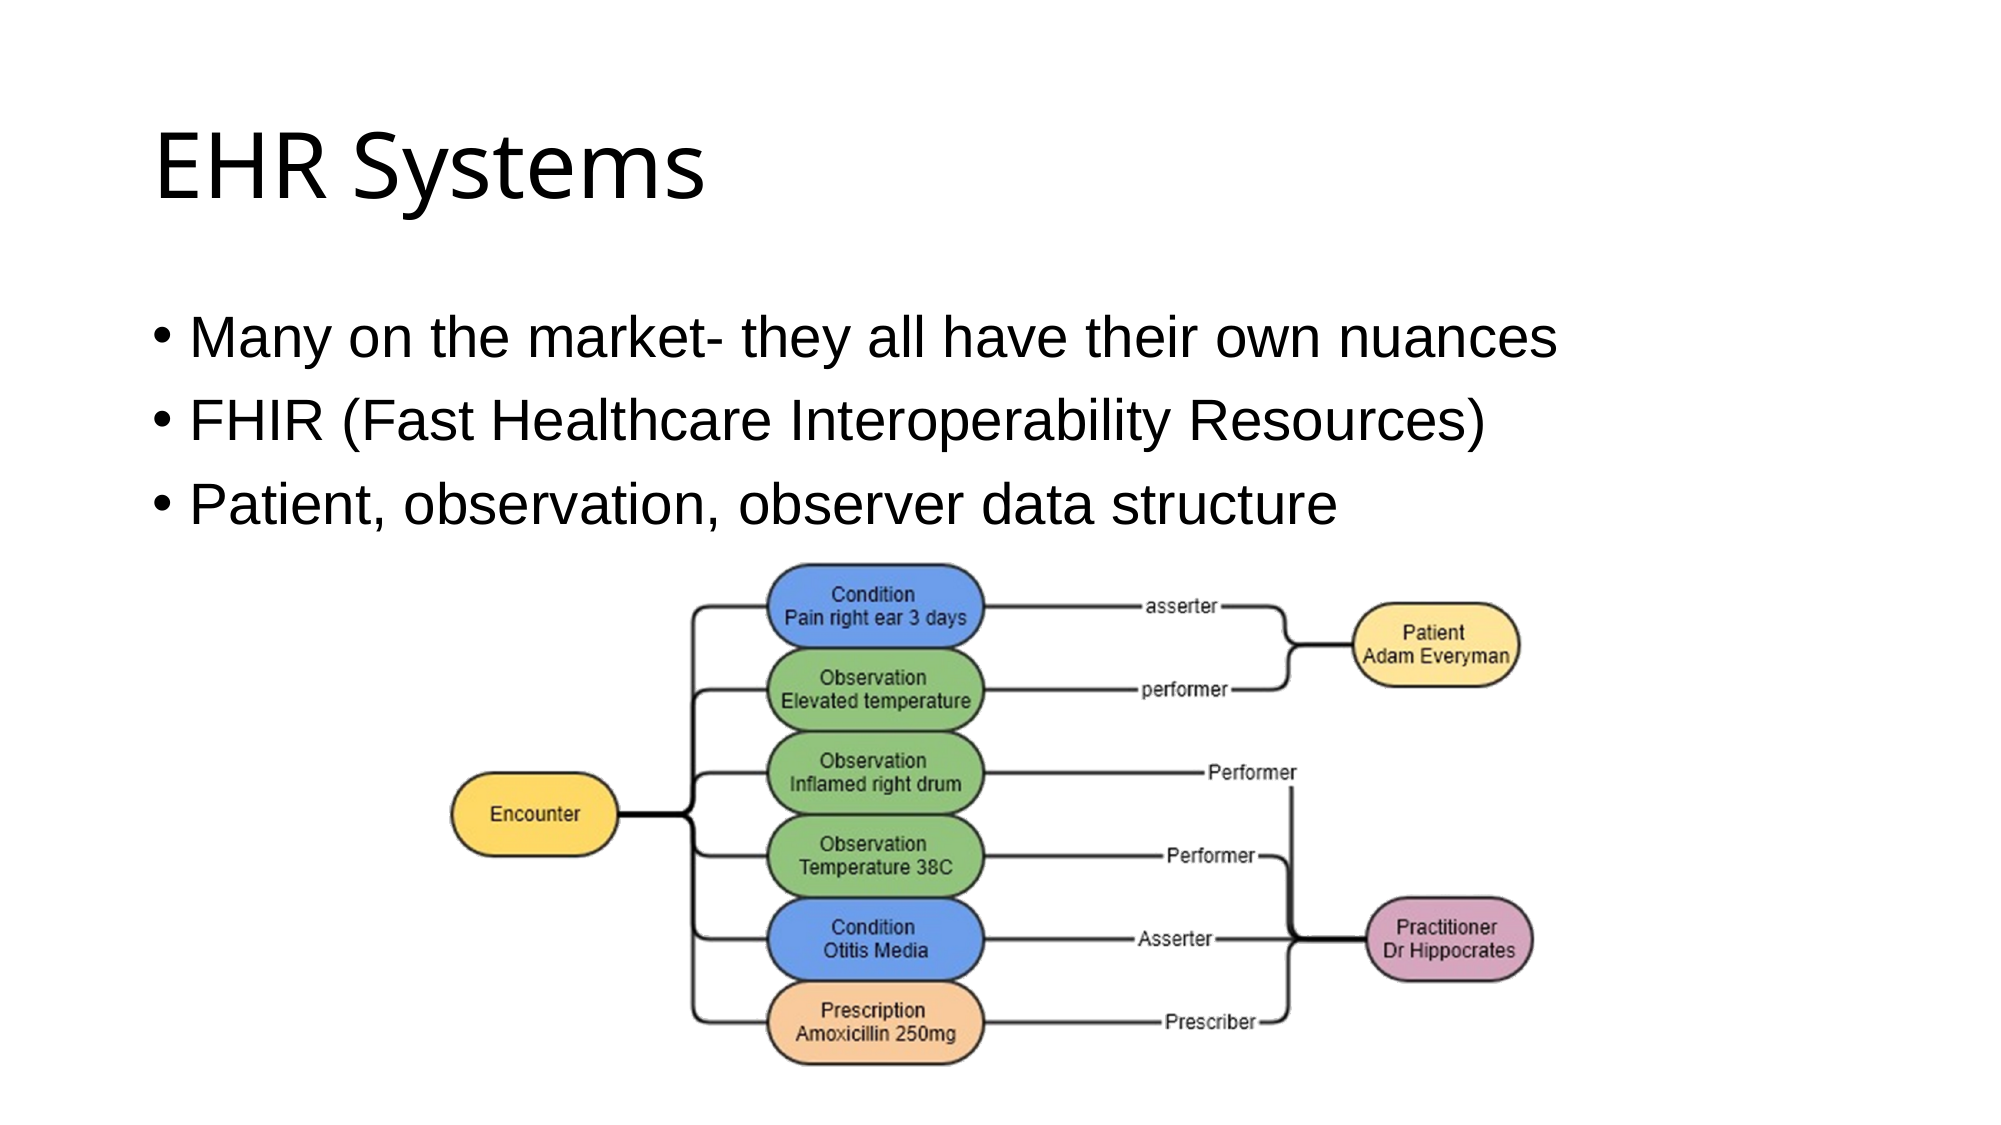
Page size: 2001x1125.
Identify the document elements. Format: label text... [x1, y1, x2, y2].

list Many on the market- they all have their own nuances FHIR (Fast Healthcare Interoperability Resources) Patient, observation, observer data structure [137, 299, 1863, 549]
picture [435, 548, 1565, 1097]
title EHR Systems [137, 59, 1863, 278]
